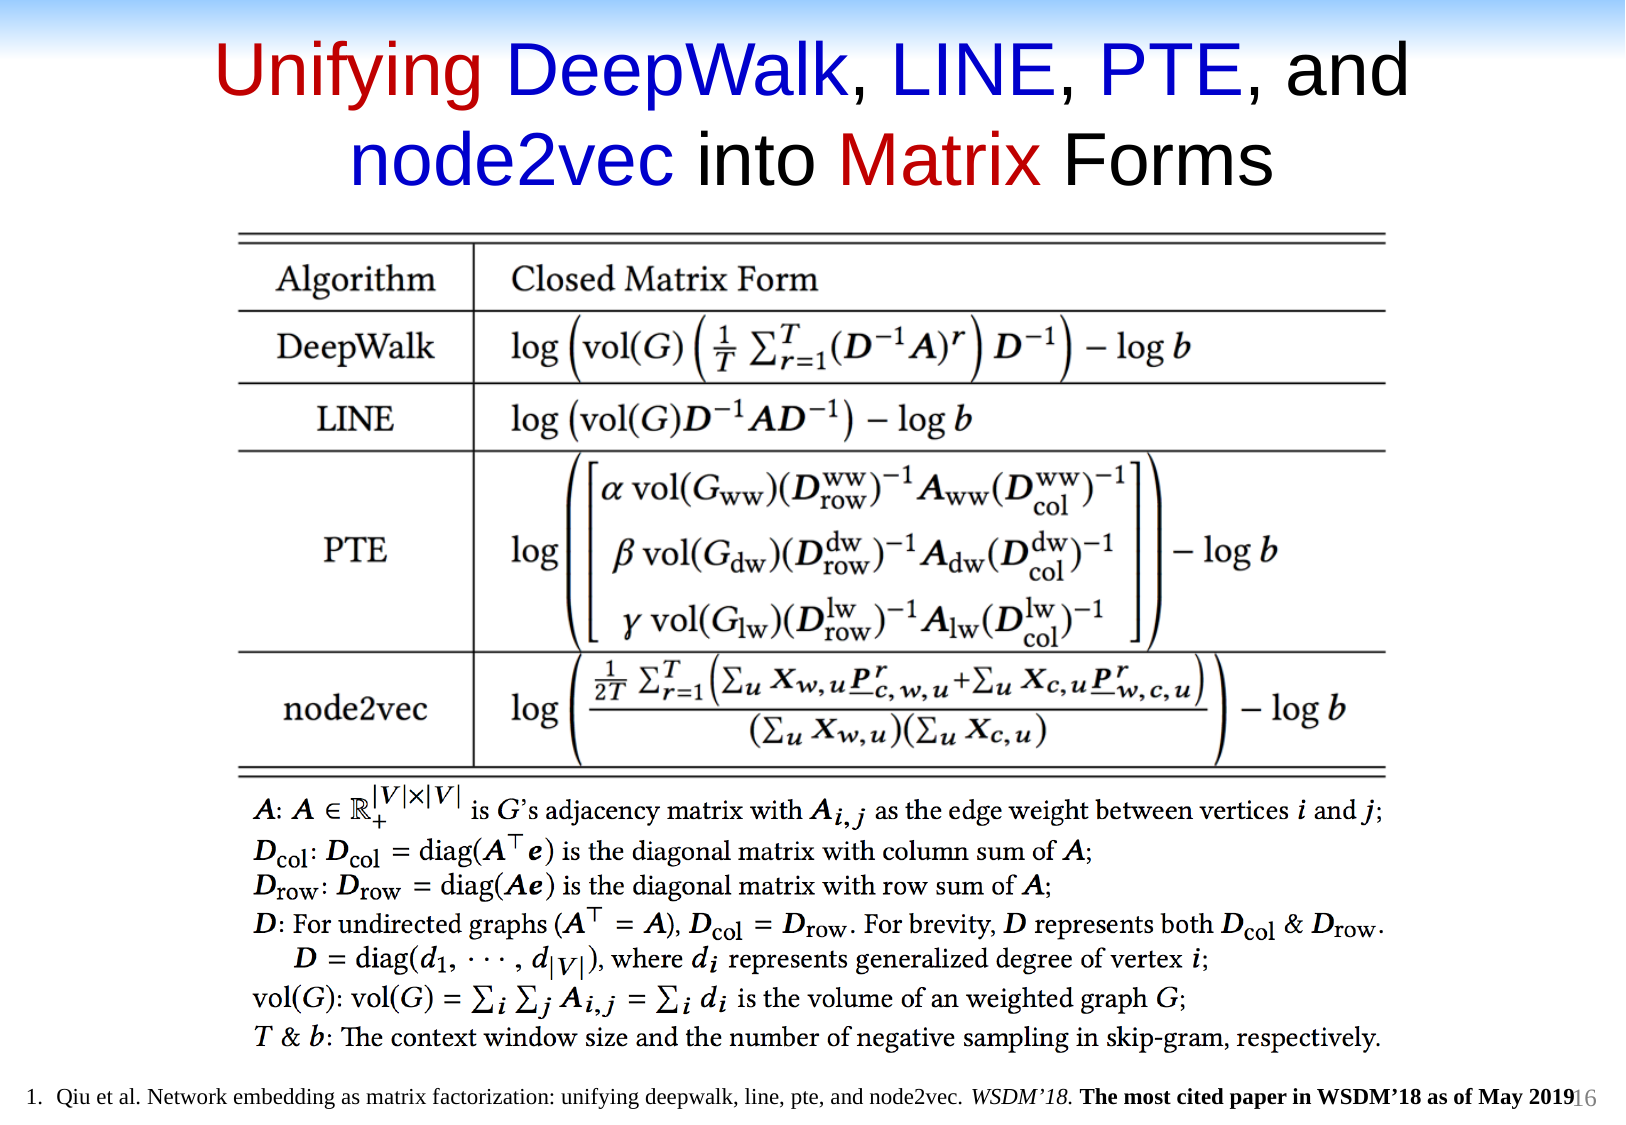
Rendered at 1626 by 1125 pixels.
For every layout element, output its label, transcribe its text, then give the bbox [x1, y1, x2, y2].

title Unifying DeepWalk, LINE, PTE, and node2vec into Matrix Forms [103, 45, 1522, 175]
text_box Qiu et al. Network embedding as matrix factorization: unifying deepwalk, line, pte, and node2vec. WSDM’18. The most cited paper in WSDM’18 as of May 2019 [11, 1074, 1616, 1117]
picture [226, 222, 1404, 1059]
